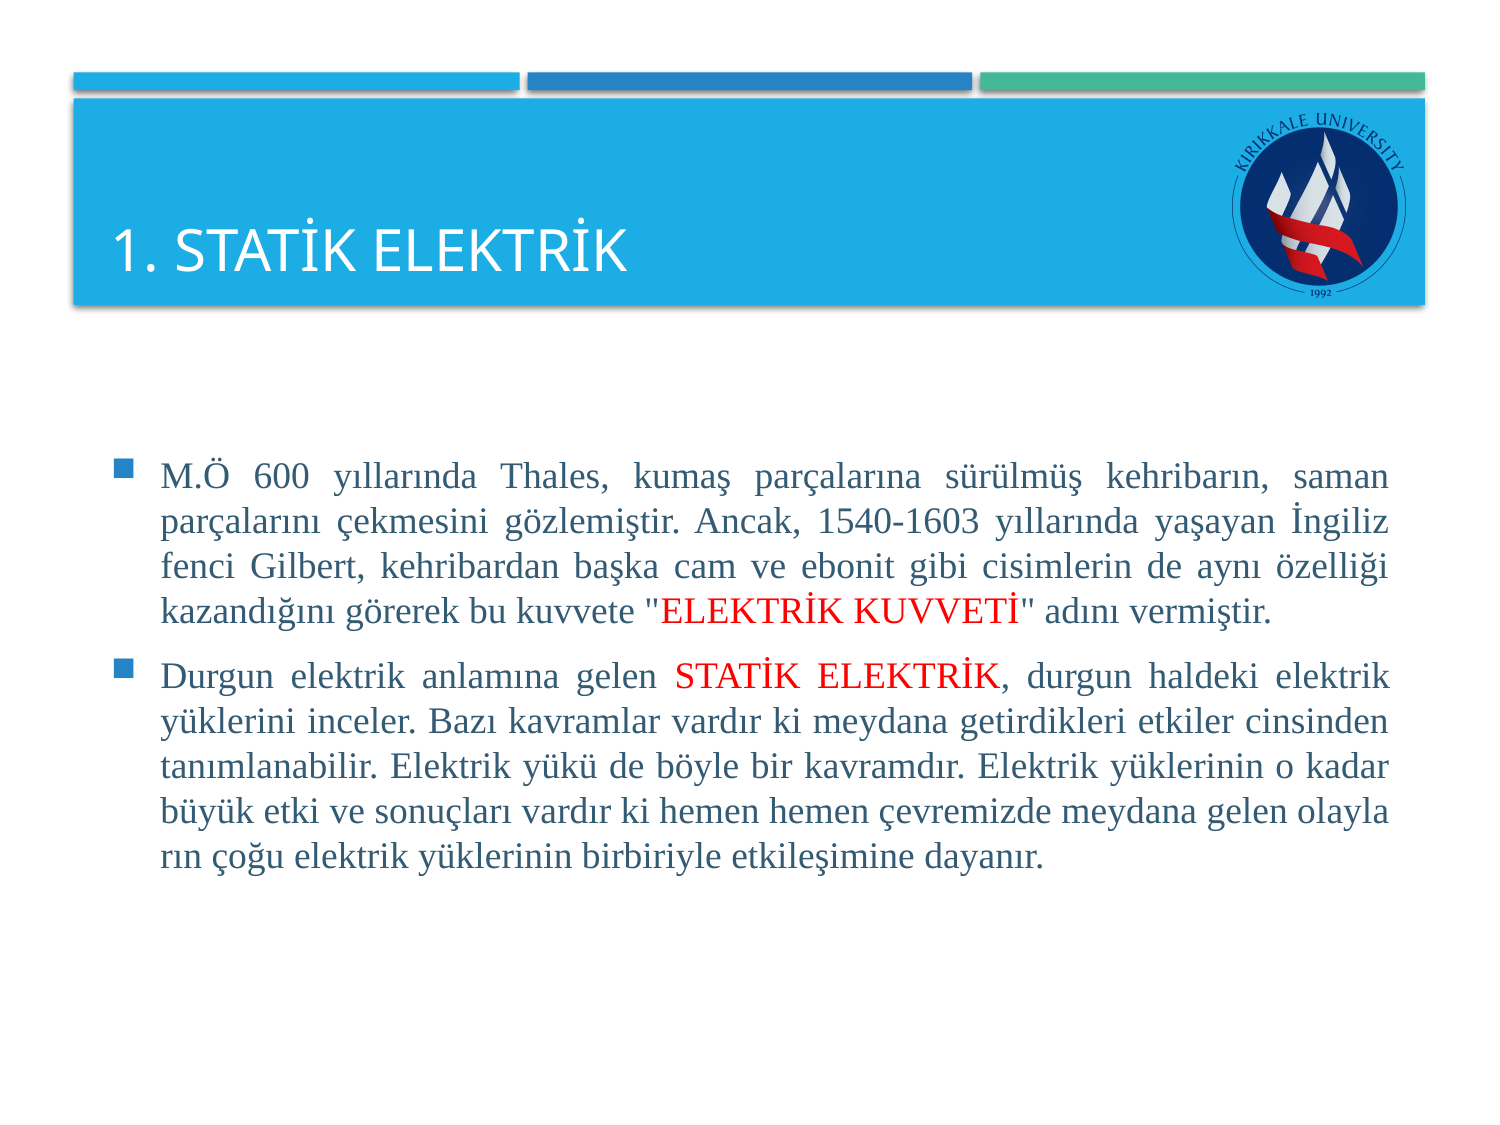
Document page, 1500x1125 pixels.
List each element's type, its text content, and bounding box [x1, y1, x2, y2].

title 1. Statik Elektrik [95, 112, 1229, 291]
list M.Ö 600 yıllarında Thales, kumaş parçalarına sürülmüş kehribarın, saman parçalarını çekmesini gözlemiştir. Ancak, 1540-1603 yıllarında yaşayan İngiliz fen­ci Gilbert, kehribardan başka cam ve ebonit gibi cisimlerin de aynı özelliği kazandığını görerek bu kuvvete "ELEKTRİK KUVVETİ" adını vermiştir. Durgun elektrik anlamına gelen STATİK ELEKTRİK, durgun haldeki elektrik yüklerini inceler. Bazı kavramlar vardır ki meydana getirdikleri etkiler cinsinden tanımlanabilir. Elektrik yükü de böyle bir kavramdır. Elektrik yüklerinin o kadar büyük etki ve sonuçları vardır ki hemen hemen çevremizde meydana gelen olayla­rın çoğu elektrik yüklerinin birbiriyle etkileşimine dayanır. [95, 365, 1406, 962]
picture [1232, 112, 1407, 298]
